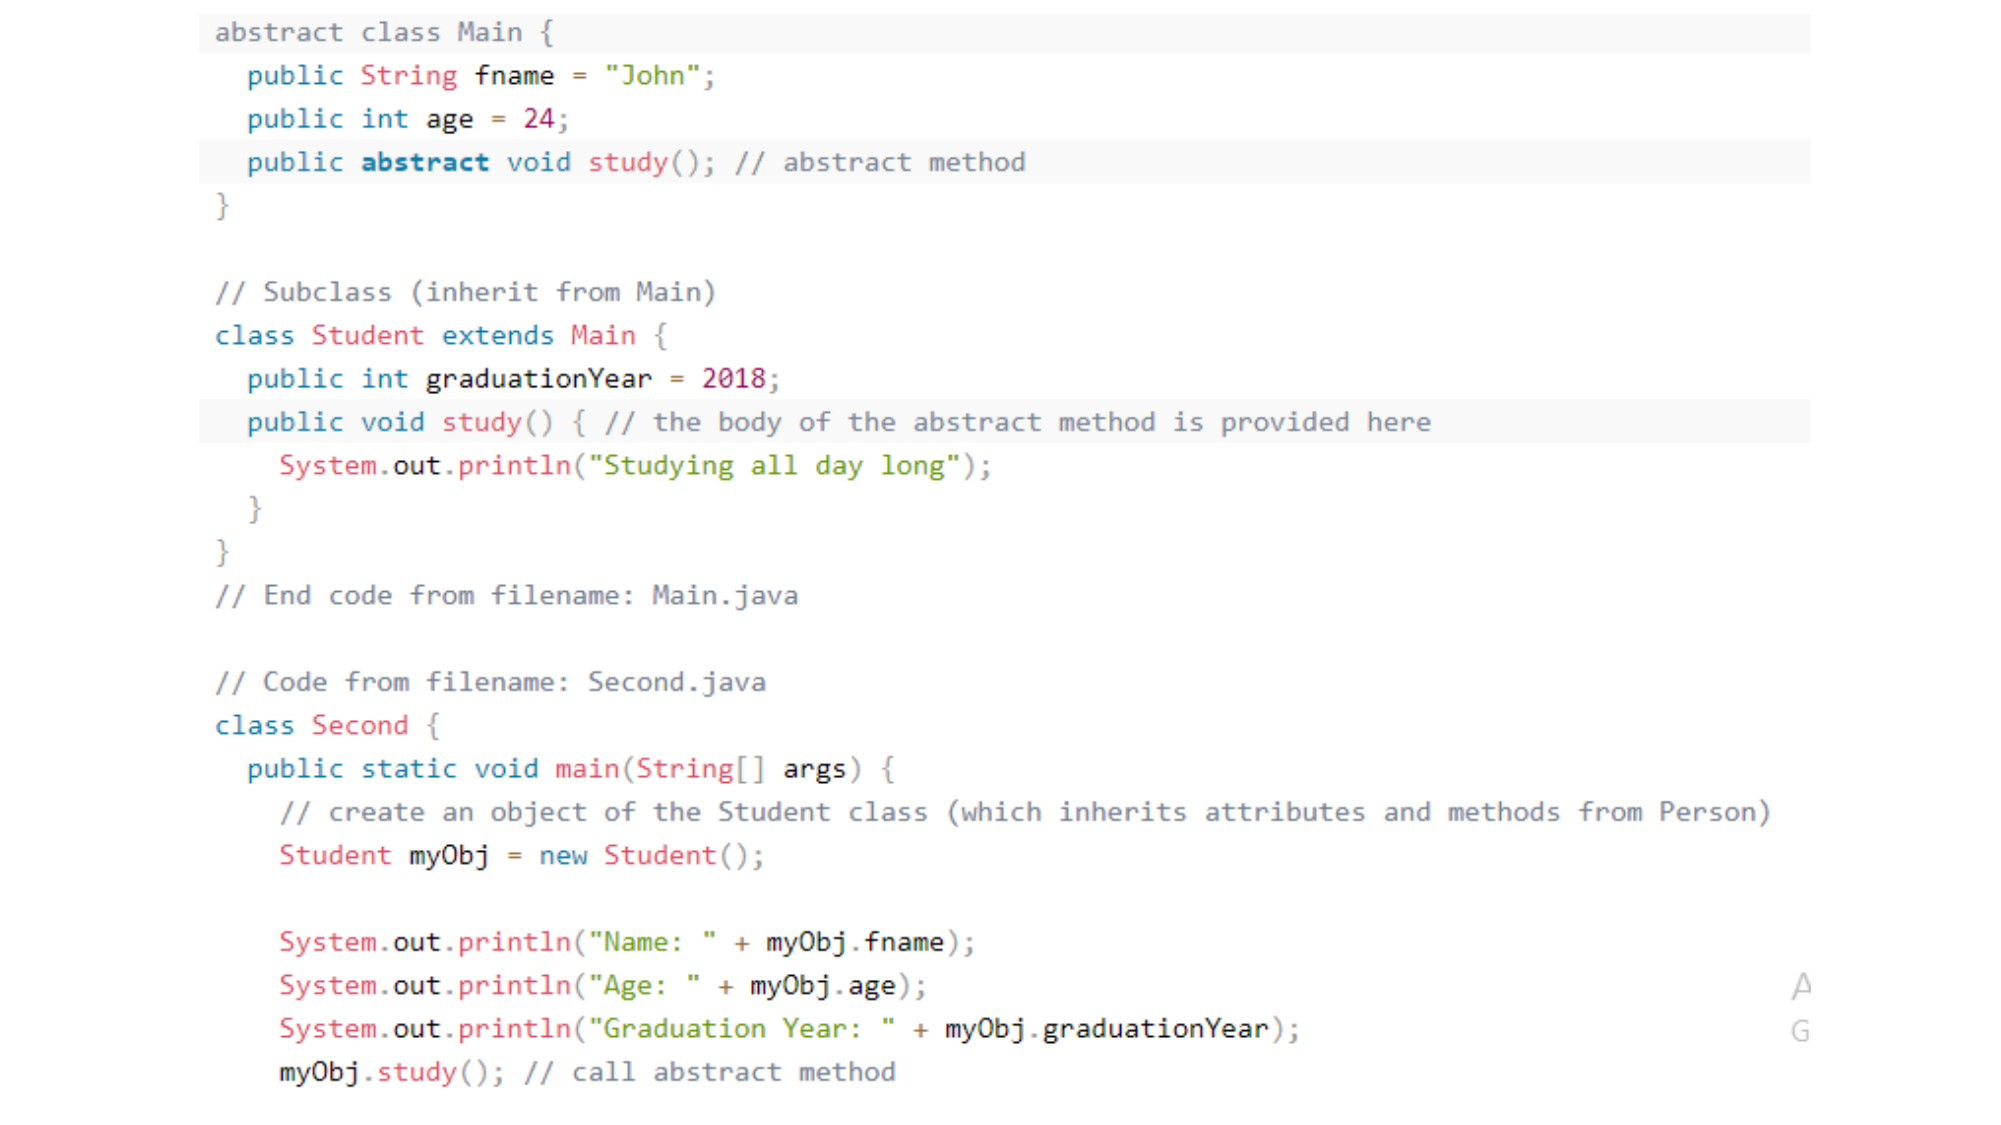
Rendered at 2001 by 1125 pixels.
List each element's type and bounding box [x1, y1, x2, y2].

picture [199, 14, 1812, 1103]
